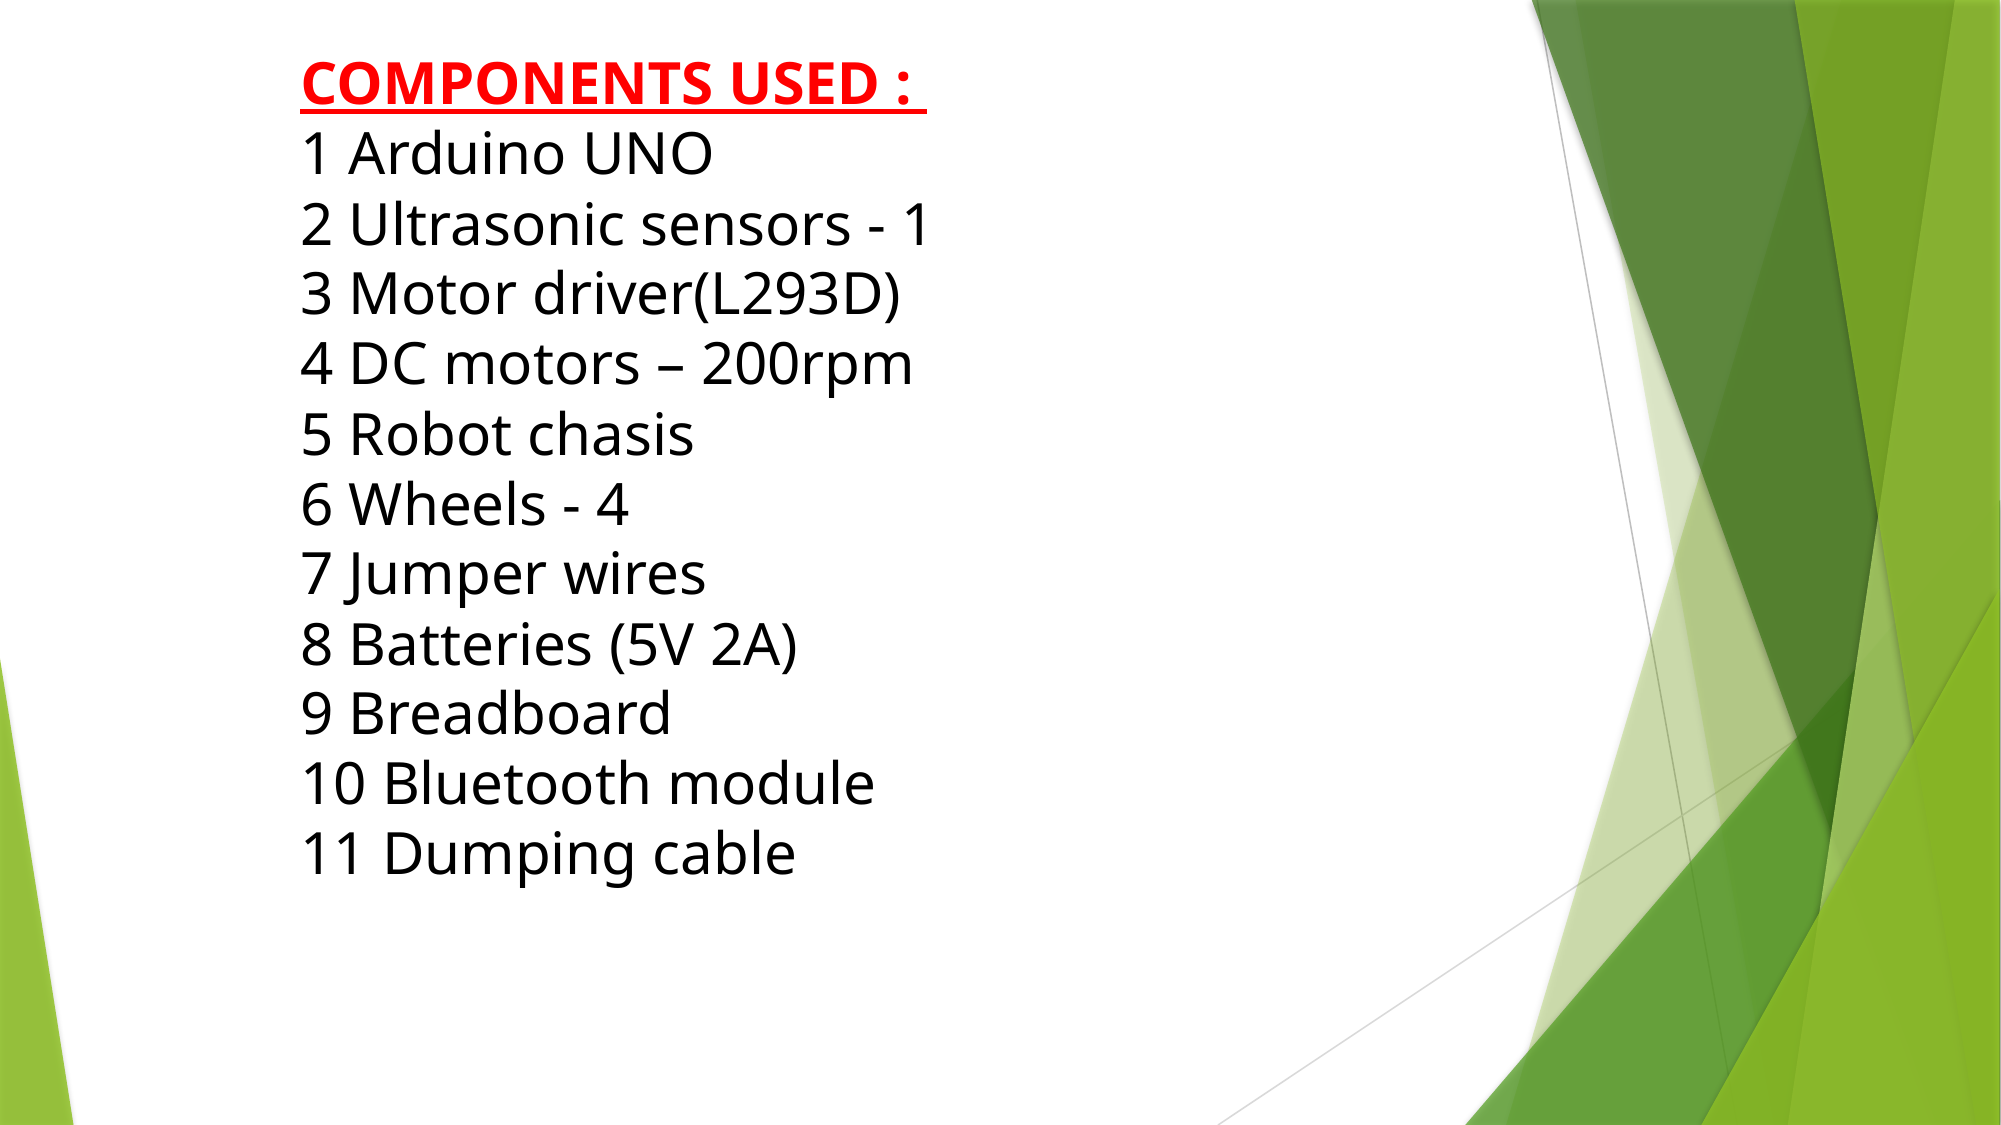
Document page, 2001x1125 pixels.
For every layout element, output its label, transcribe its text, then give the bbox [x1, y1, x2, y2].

text_box COMPONENTS USED : 1 Arduino UNO 2 Ultrasonic sensors - 1 3 Motor driver(L293D) 4 DC motors – 200rpm 5 Robot chasis 6 Wheels - 4 7 Jumper wires 8 Batteries (5V 2A) 9 Breadboard 10 Bluetooth module 11 Dumping cable [285, 39, 1672, 894]
